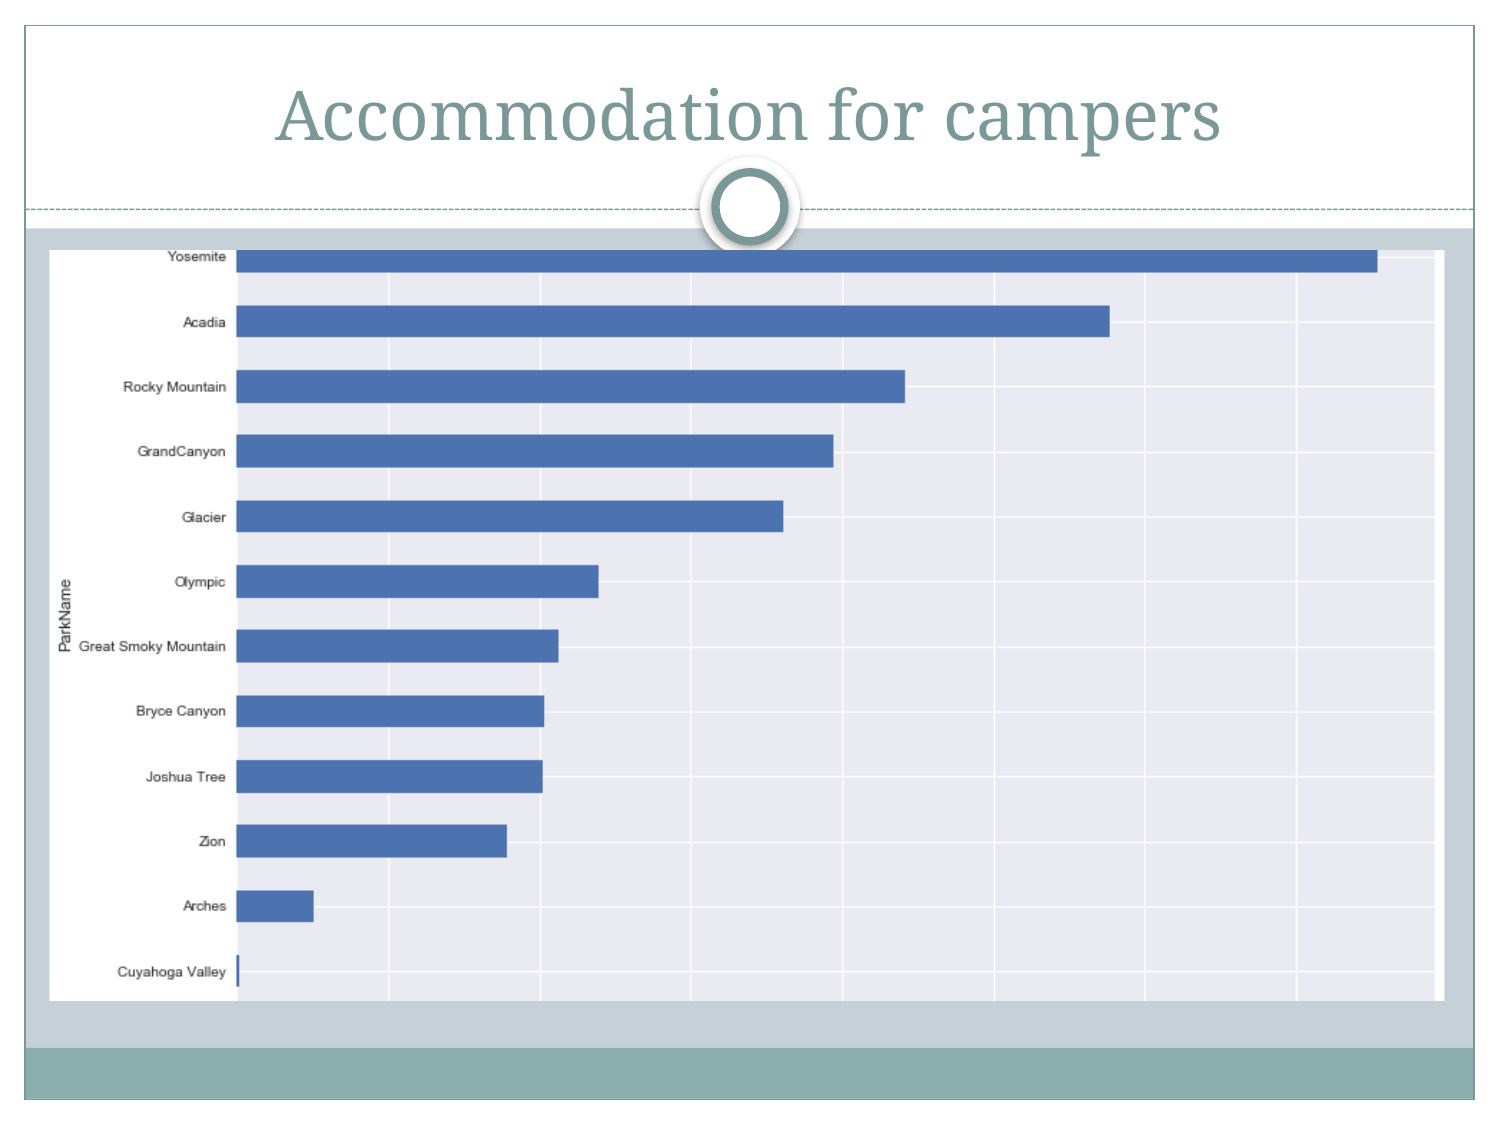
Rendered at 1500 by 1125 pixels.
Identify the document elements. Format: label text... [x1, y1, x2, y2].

title Accommodation for campers [49, 37, 1450, 162]
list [49, 250, 1445, 1001]
